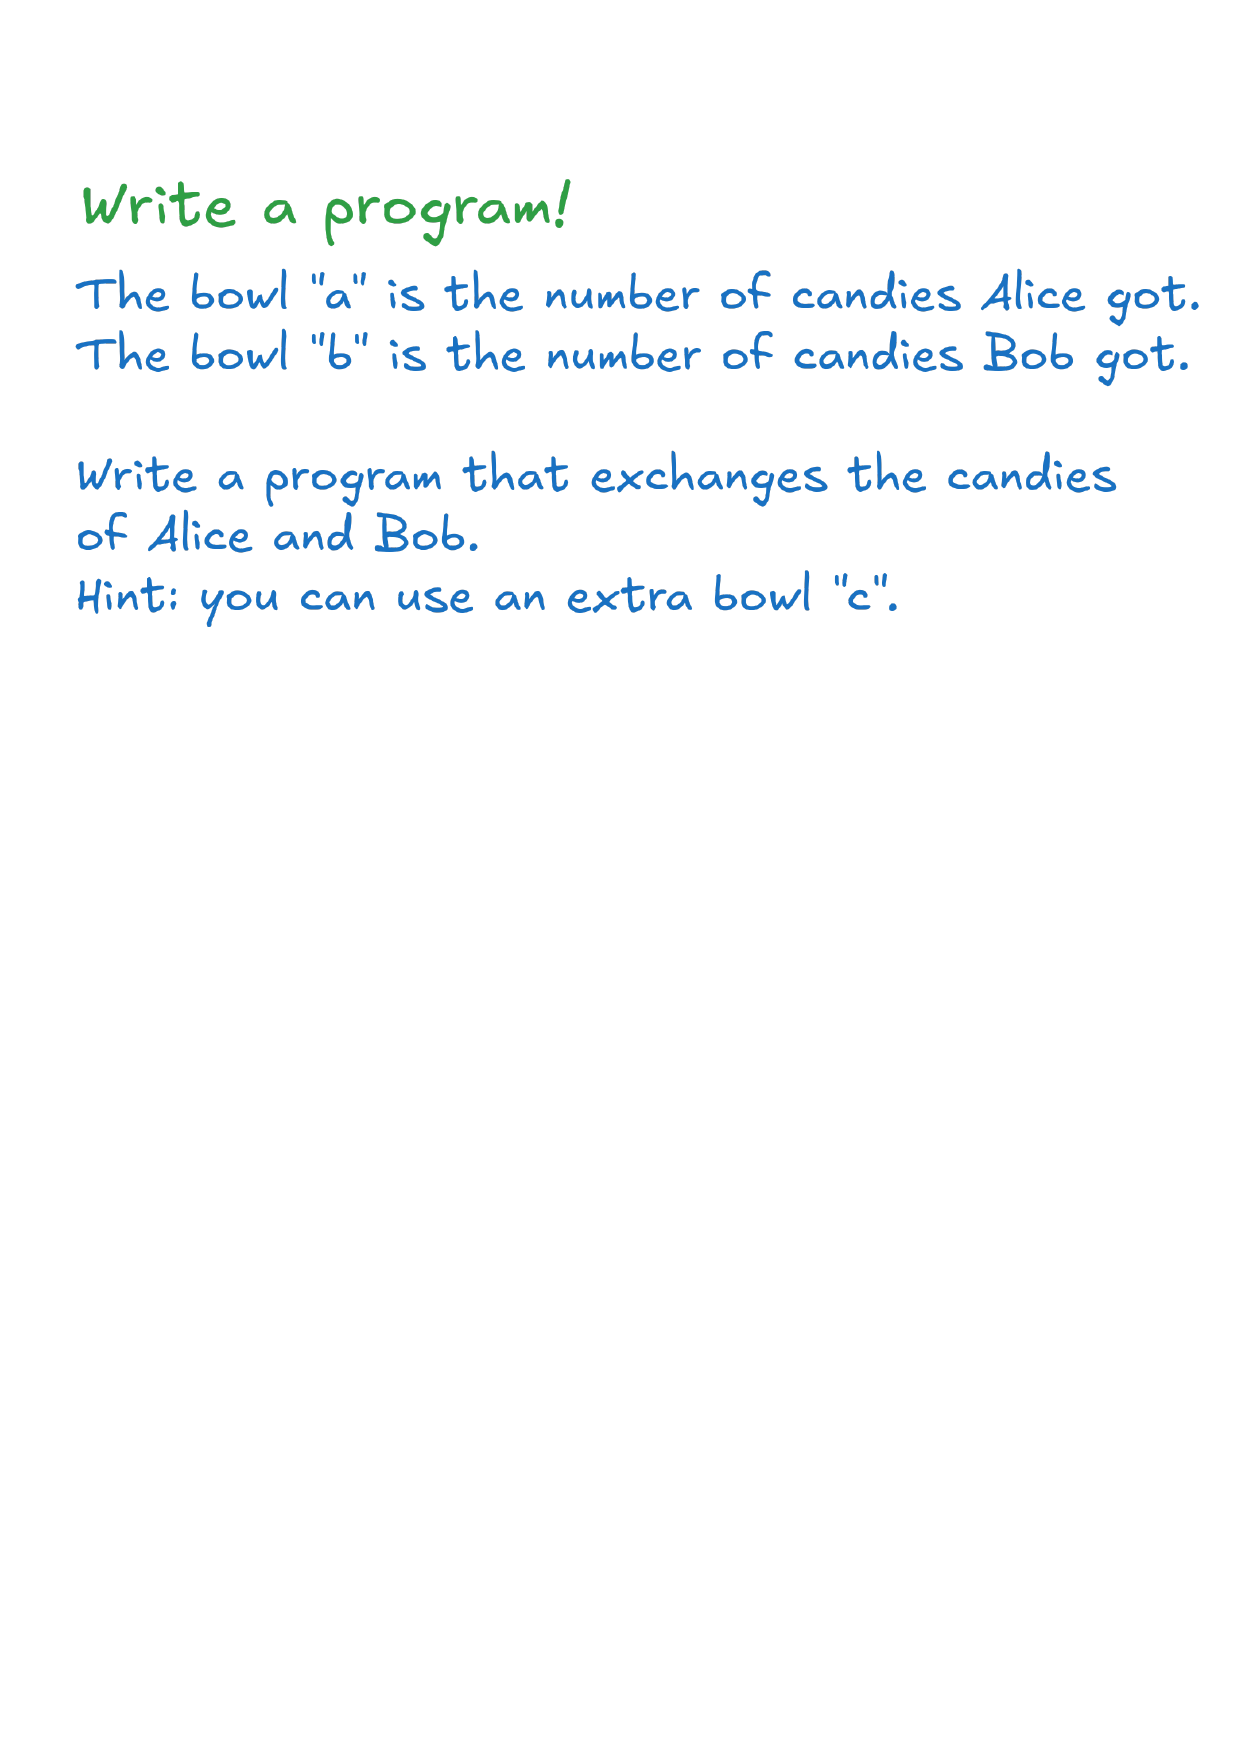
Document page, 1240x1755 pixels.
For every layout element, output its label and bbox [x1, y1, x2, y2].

picture [58, 151, 1219, 825]
